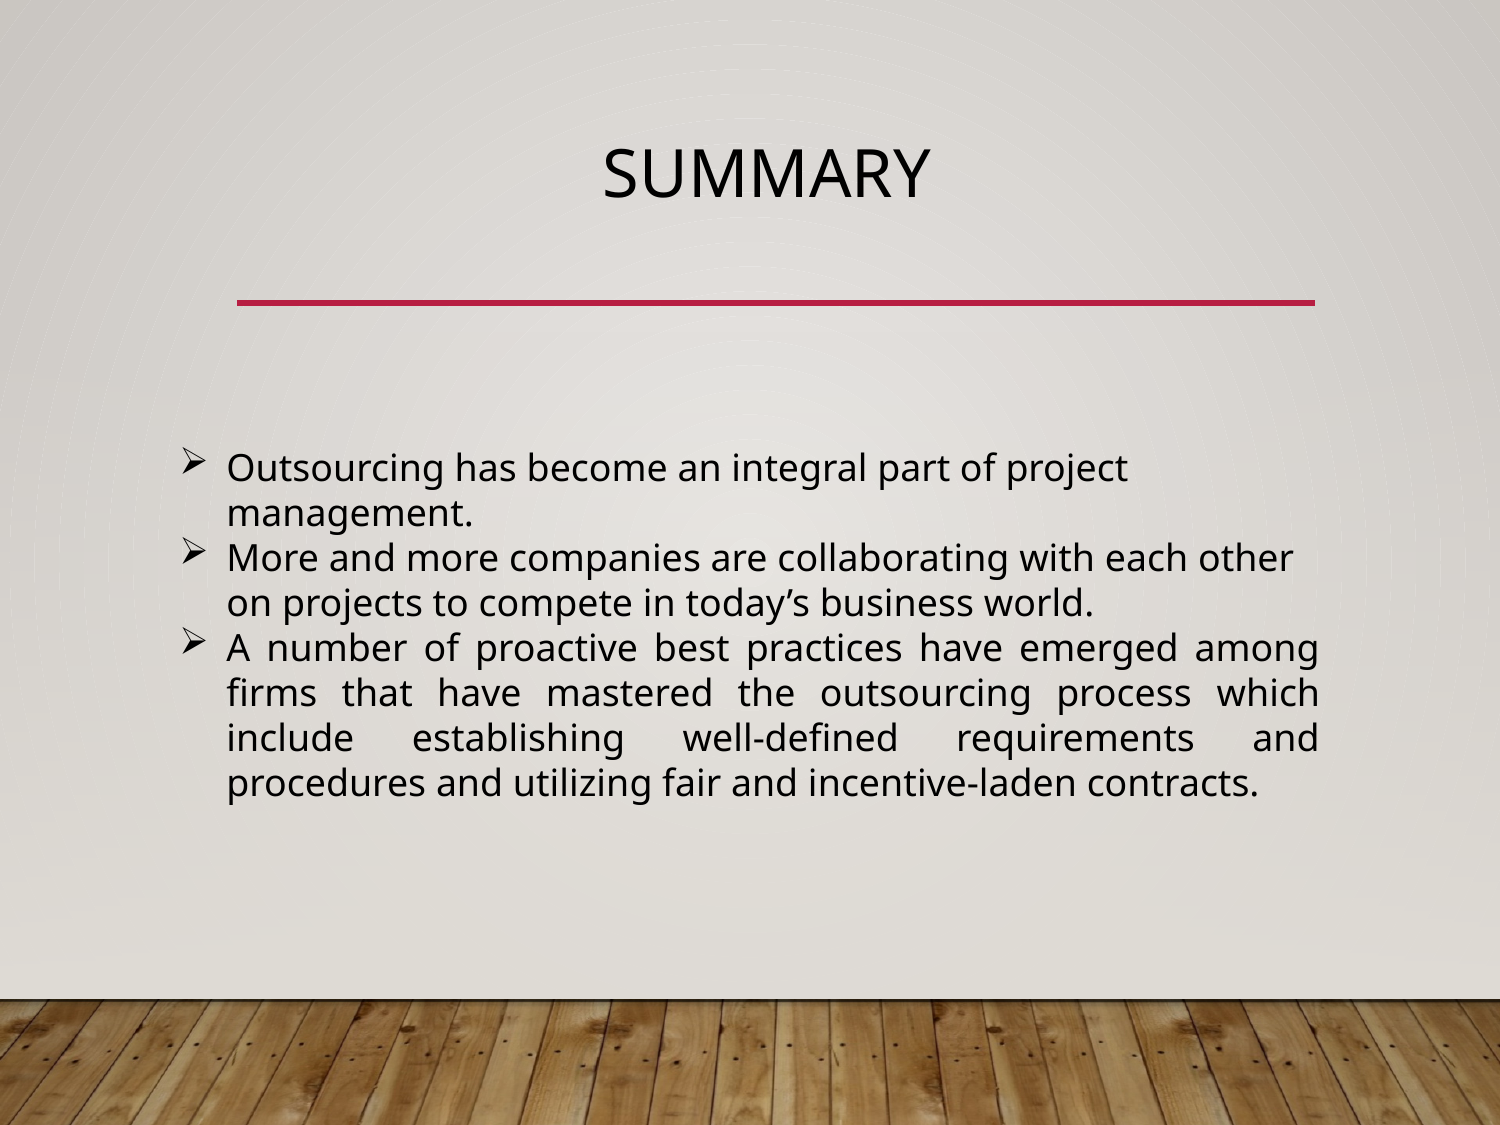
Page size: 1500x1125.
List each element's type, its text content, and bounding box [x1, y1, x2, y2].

picture [0, 999, 1500, 1125]
title Summary [236, 131, 1315, 305]
text_box Outsourcing has become an integral part of project management. More and more companies are collaborating with each other on projects to compete in today’s business world. A number of proactive best practices have emerged among firms that have mastered the outsourcing process which include establishing well-defined requirements and procedures and utilizing fair and incentive-laden contracts. [164, 436, 1336, 811]
